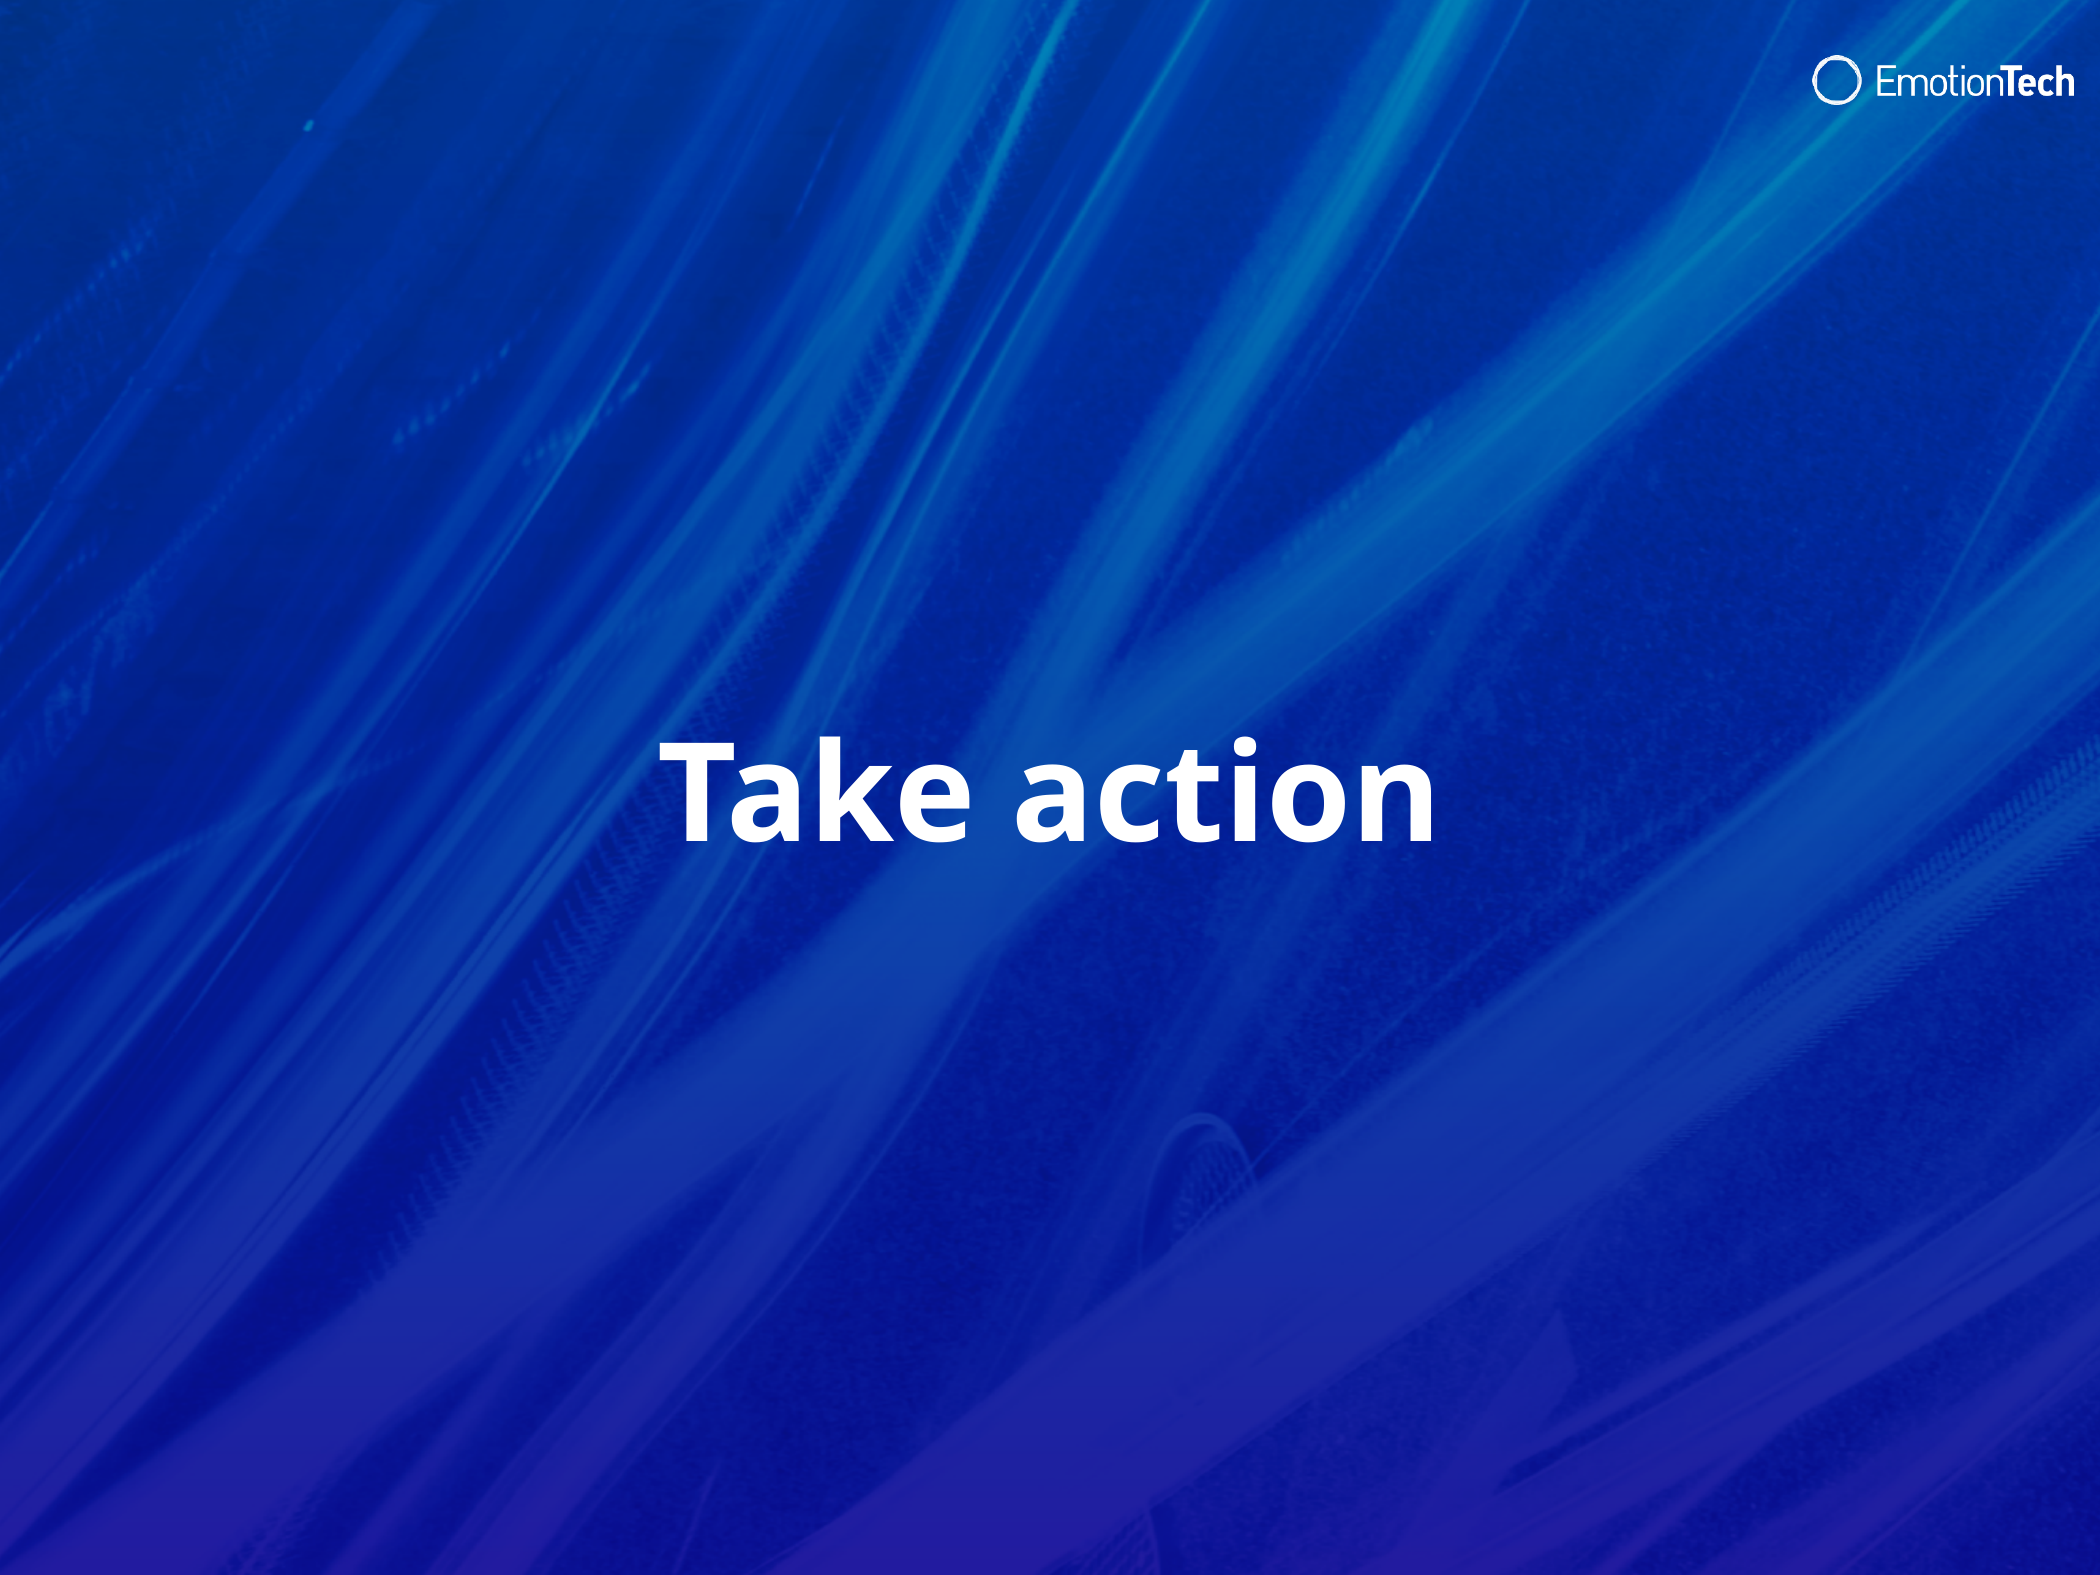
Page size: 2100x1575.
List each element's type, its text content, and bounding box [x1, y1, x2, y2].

picture [0, 0, 2100, 1575]
text_box Take action [112, 696, 1988, 877]
